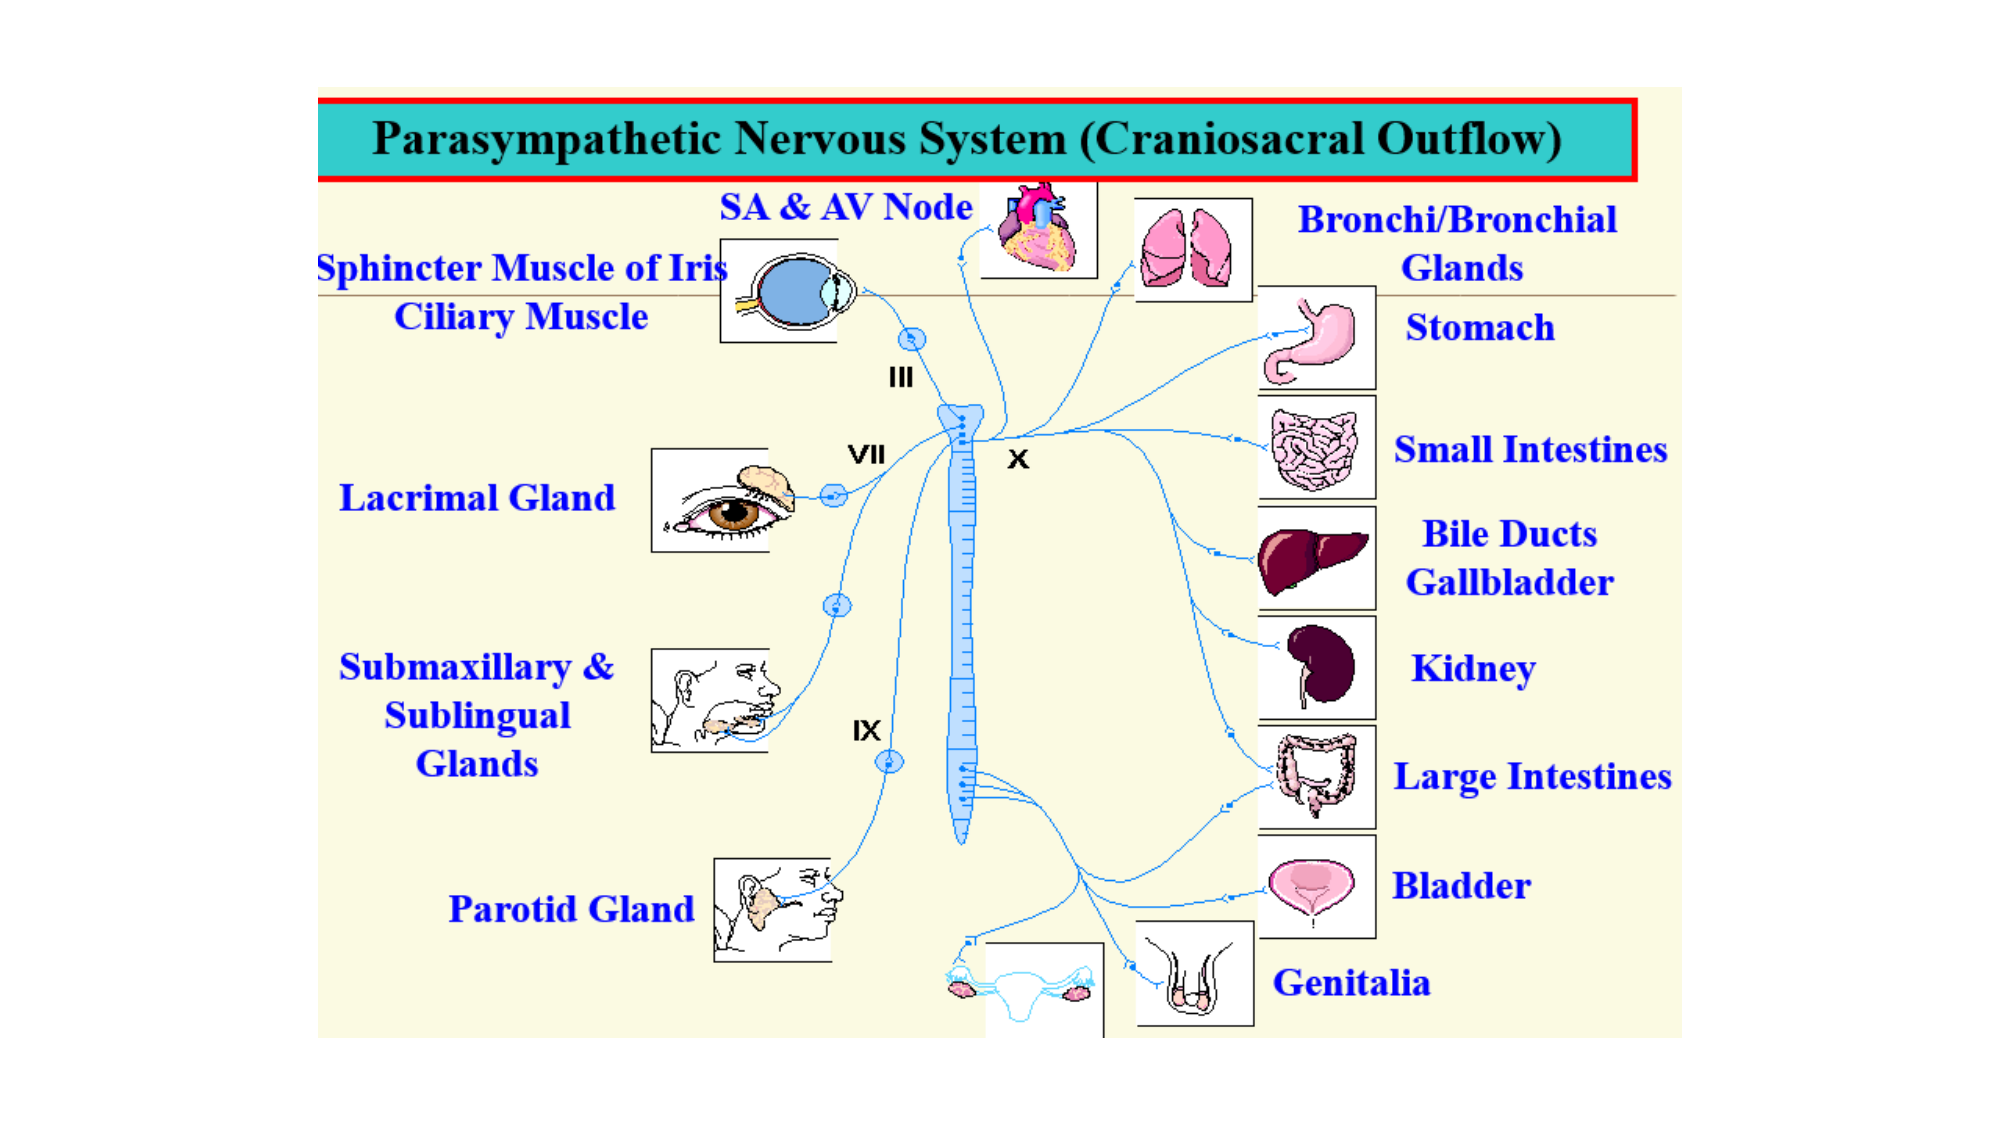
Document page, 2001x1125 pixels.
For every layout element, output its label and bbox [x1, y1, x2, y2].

picture [318, 87, 1682, 1038]
